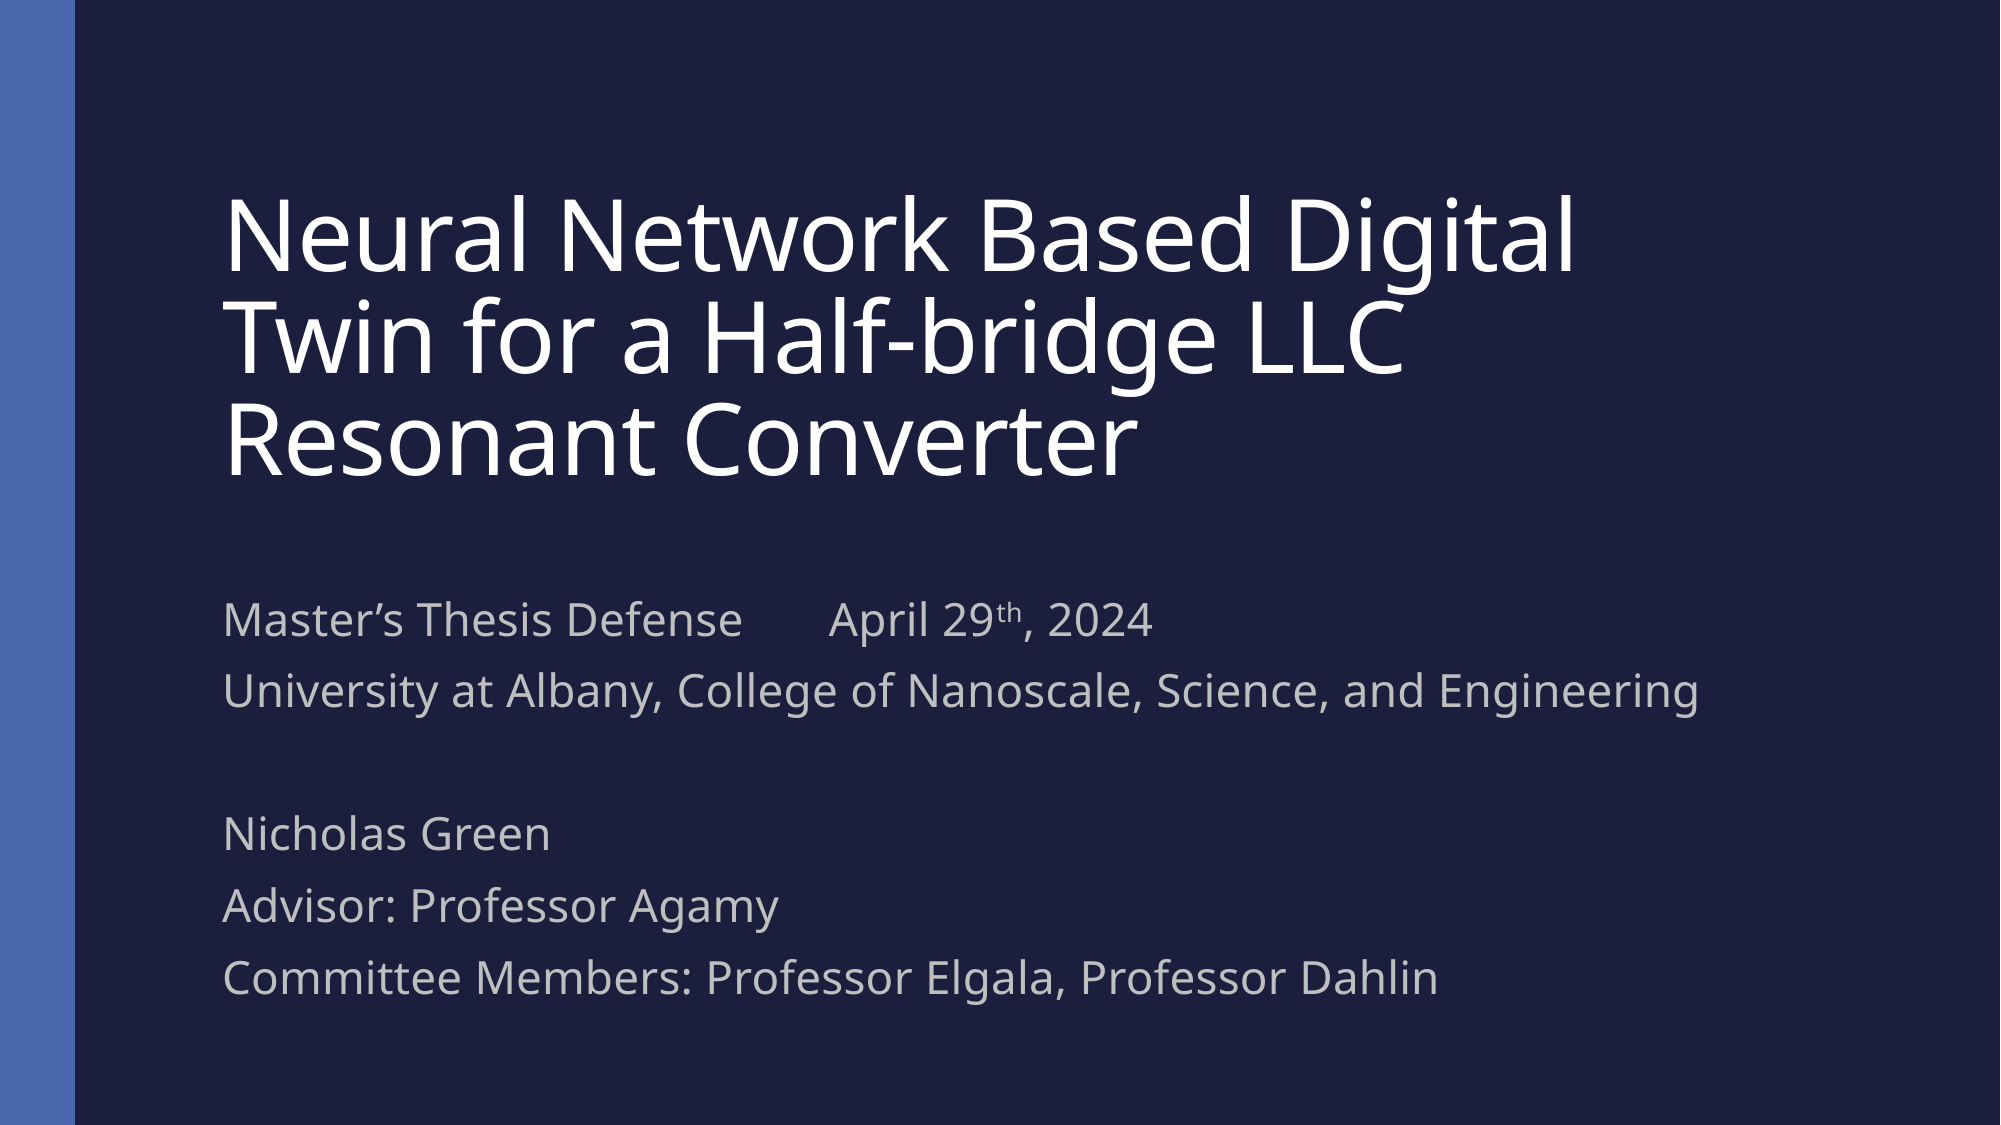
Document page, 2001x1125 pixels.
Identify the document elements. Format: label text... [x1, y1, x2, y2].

title Neural Network Based Digital Twin for a Half-bridge LLC Resonant Converter [206, 138, 1752, 504]
subtitle Master’s Thesis Defense April 29th, 2024 University at Albany, College of Nanoscale, Science, and Engineering Nicholas Green Advisor: Professor Agamy Committee Members: Professor Elgala, Professor Dahlin [206, 582, 1752, 1065]
